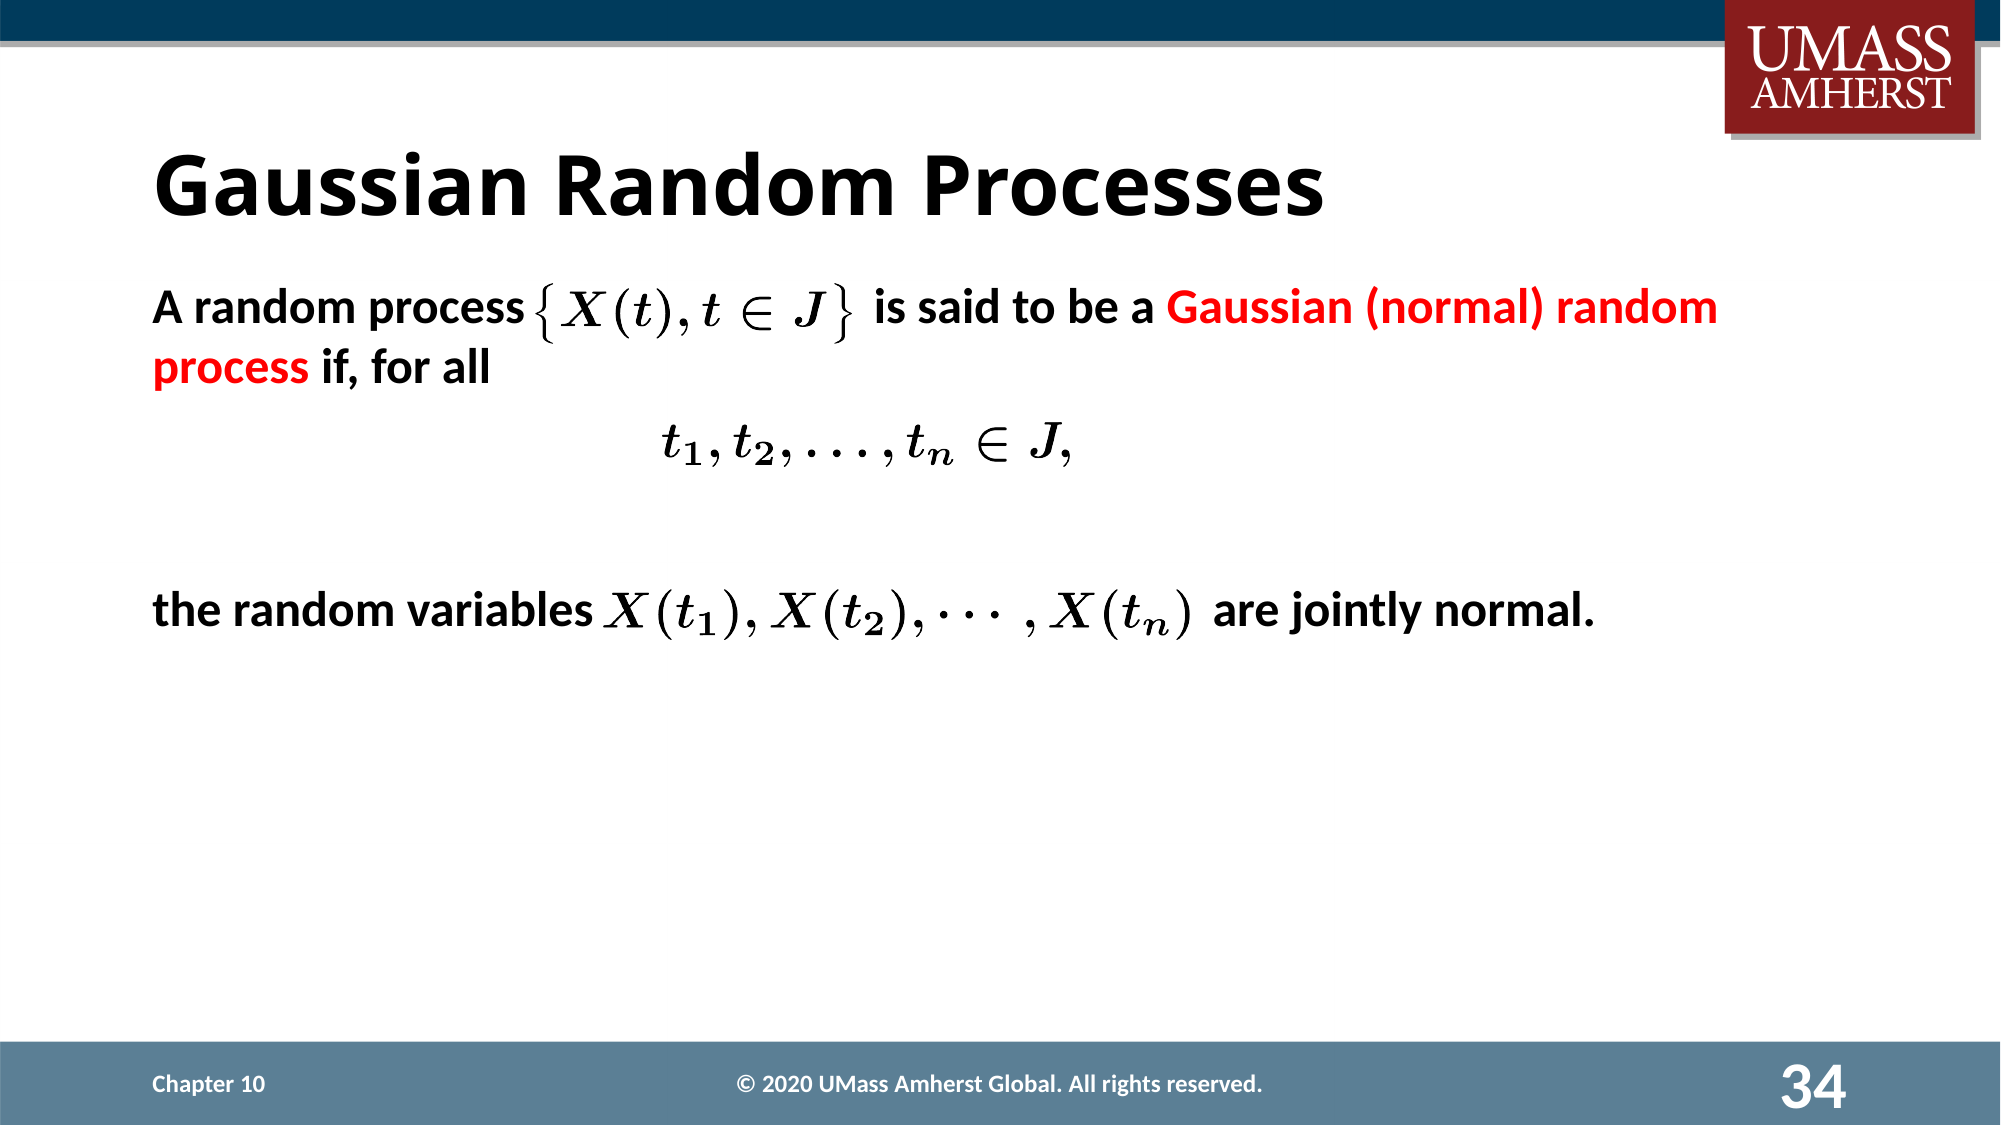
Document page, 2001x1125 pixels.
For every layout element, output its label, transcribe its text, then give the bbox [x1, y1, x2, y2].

footer © 2020 UMass Amherst Global. All rights reserved. [662, 1052, 1338, 1113]
list A random process is said to be a Gaussian (normal) random process if, for all the random variables are jointly normal. [137, 265, 1824, 979]
title Gaussian Random Processes [137, 126, 1863, 251]
picture [0, 0, 2001, 1125]
slide_number 34 [1412, 1052, 1863, 1113]
slide_number Chapter 10 [137, 1052, 588, 1113]
